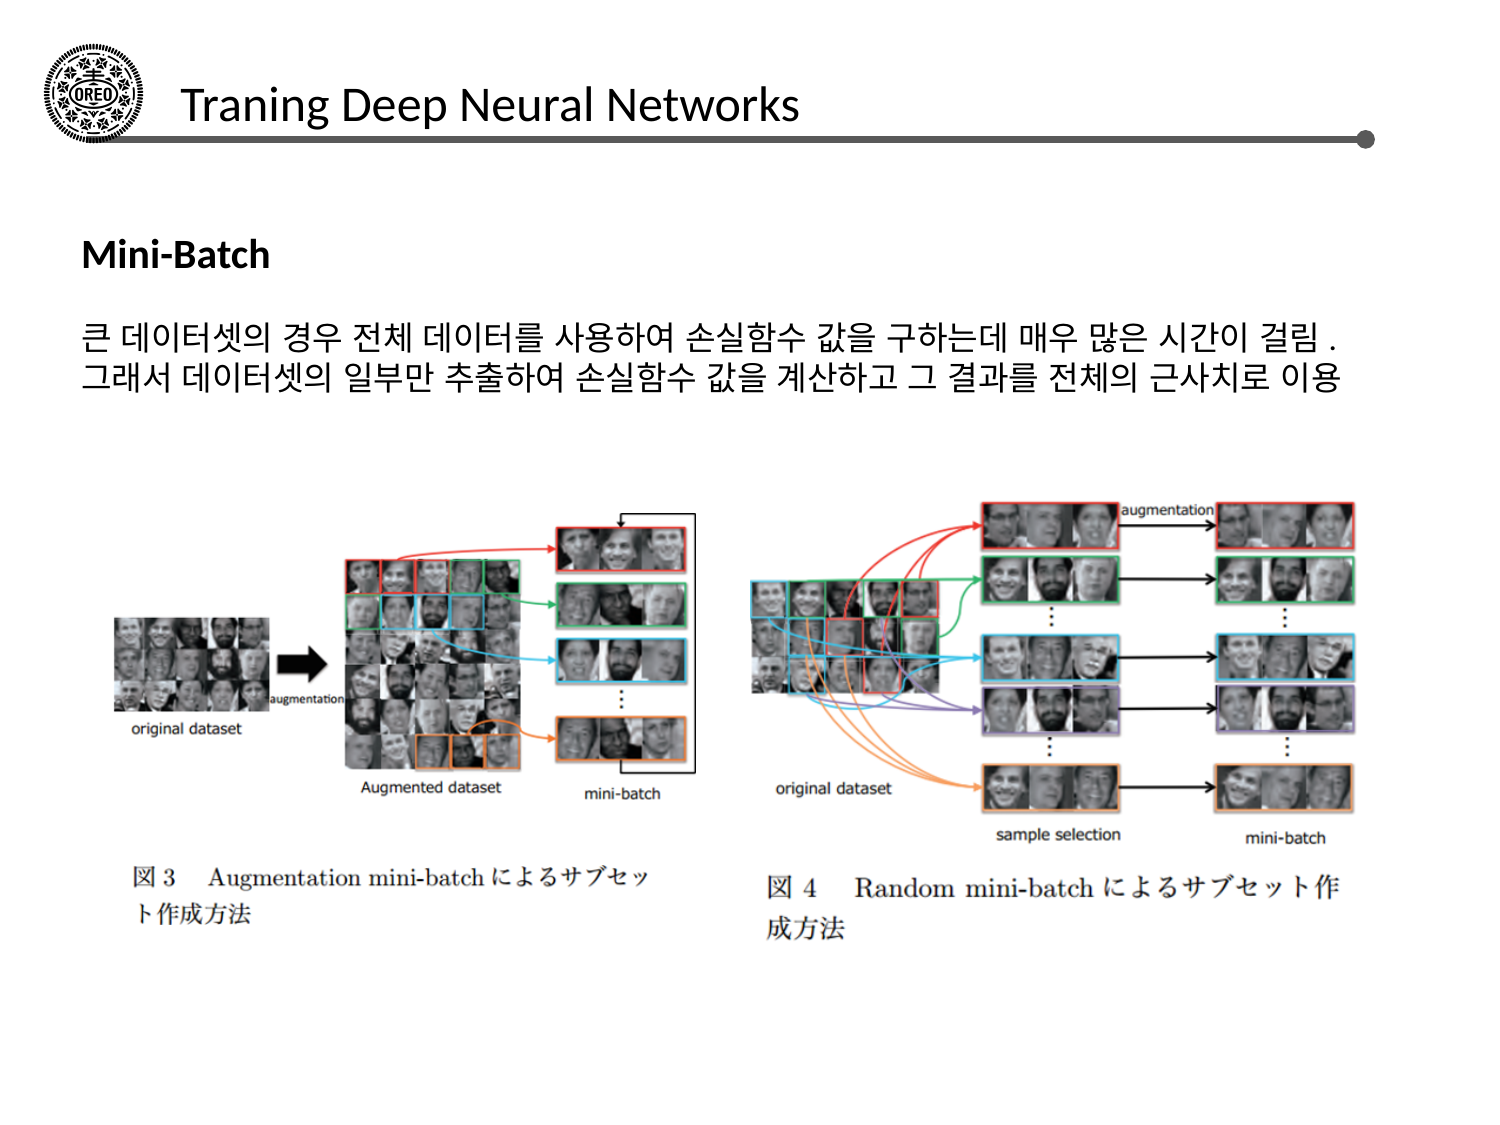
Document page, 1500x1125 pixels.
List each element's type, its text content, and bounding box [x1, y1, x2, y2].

text_box Mini-Batch 큰 데이터셋의 경우 전체 데이터를 사용하여 손실함수 값을 구하는데 매우 많은 시간이 걸림. 그래서 데이터셋의 일부만 추출하여 손실함수 값을 계산하고 그 결과를 전체의 근사치로 이용 [66, 219, 1474, 405]
picture [750, 496, 1357, 943]
picture [41, 41, 146, 146]
picture [111, 513, 696, 925]
text_box Traning Deep Neural Networks [165, 64, 816, 139]
